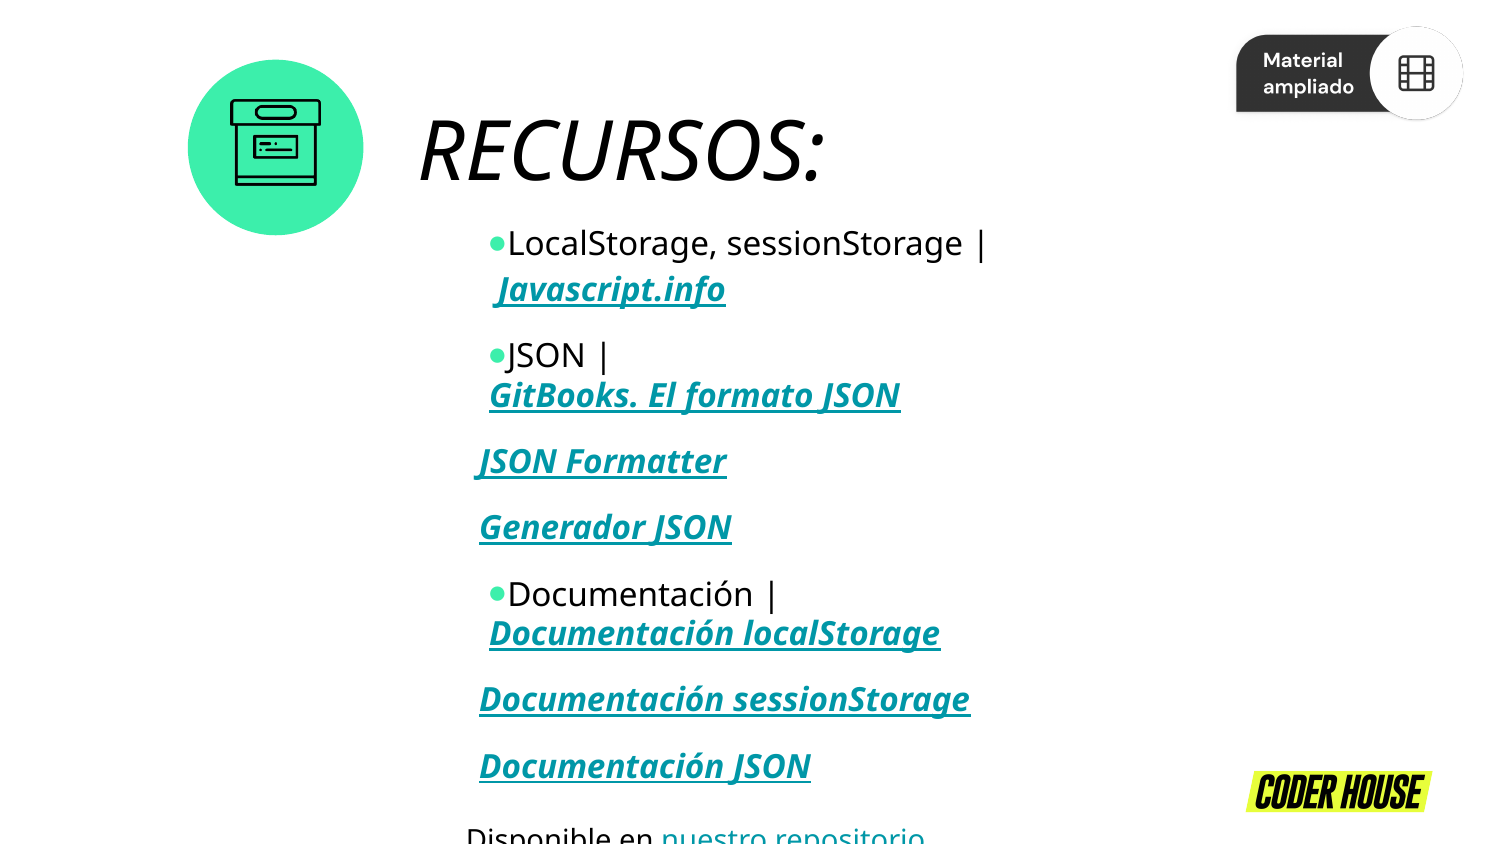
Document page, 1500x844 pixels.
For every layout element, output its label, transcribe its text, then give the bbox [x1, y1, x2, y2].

text_box Disponible en nuestro repositorio. [144, 786, 1255, 844]
picture [1241, 764, 1437, 819]
picture [1215, 20, 1485, 127]
picture [230, 96, 321, 187]
text_box RECURSOS: [402, 70, 1370, 225]
text_box [187, 59, 364, 236]
text_box LocalStorage, sessionStorage | Javascript.info JSON | GitBooks. El formato JSON JSON Formatter Generador JSON Documentación | Documentación localStorage Documentación sessionStorage Documentación JSON [164, 259, 1236, 786]
